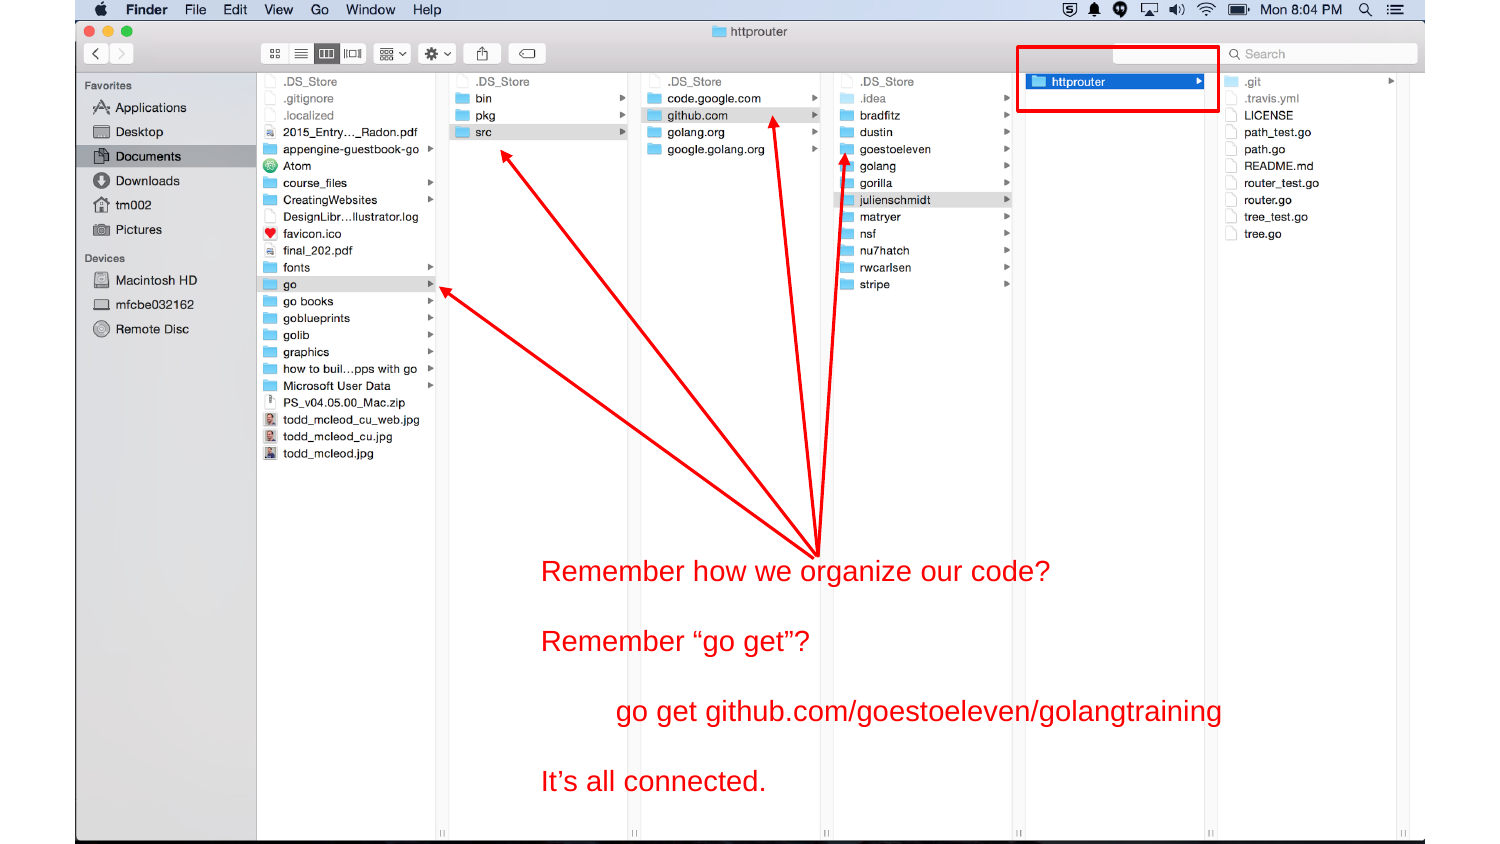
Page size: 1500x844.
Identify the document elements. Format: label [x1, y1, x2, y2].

text_box [772, 115, 819, 558]
text_box [499, 149, 767, 284]
text_box [817, 152, 846, 556]
picture [74, 0, 1426, 844]
text_box [438, 286, 767, 559]
